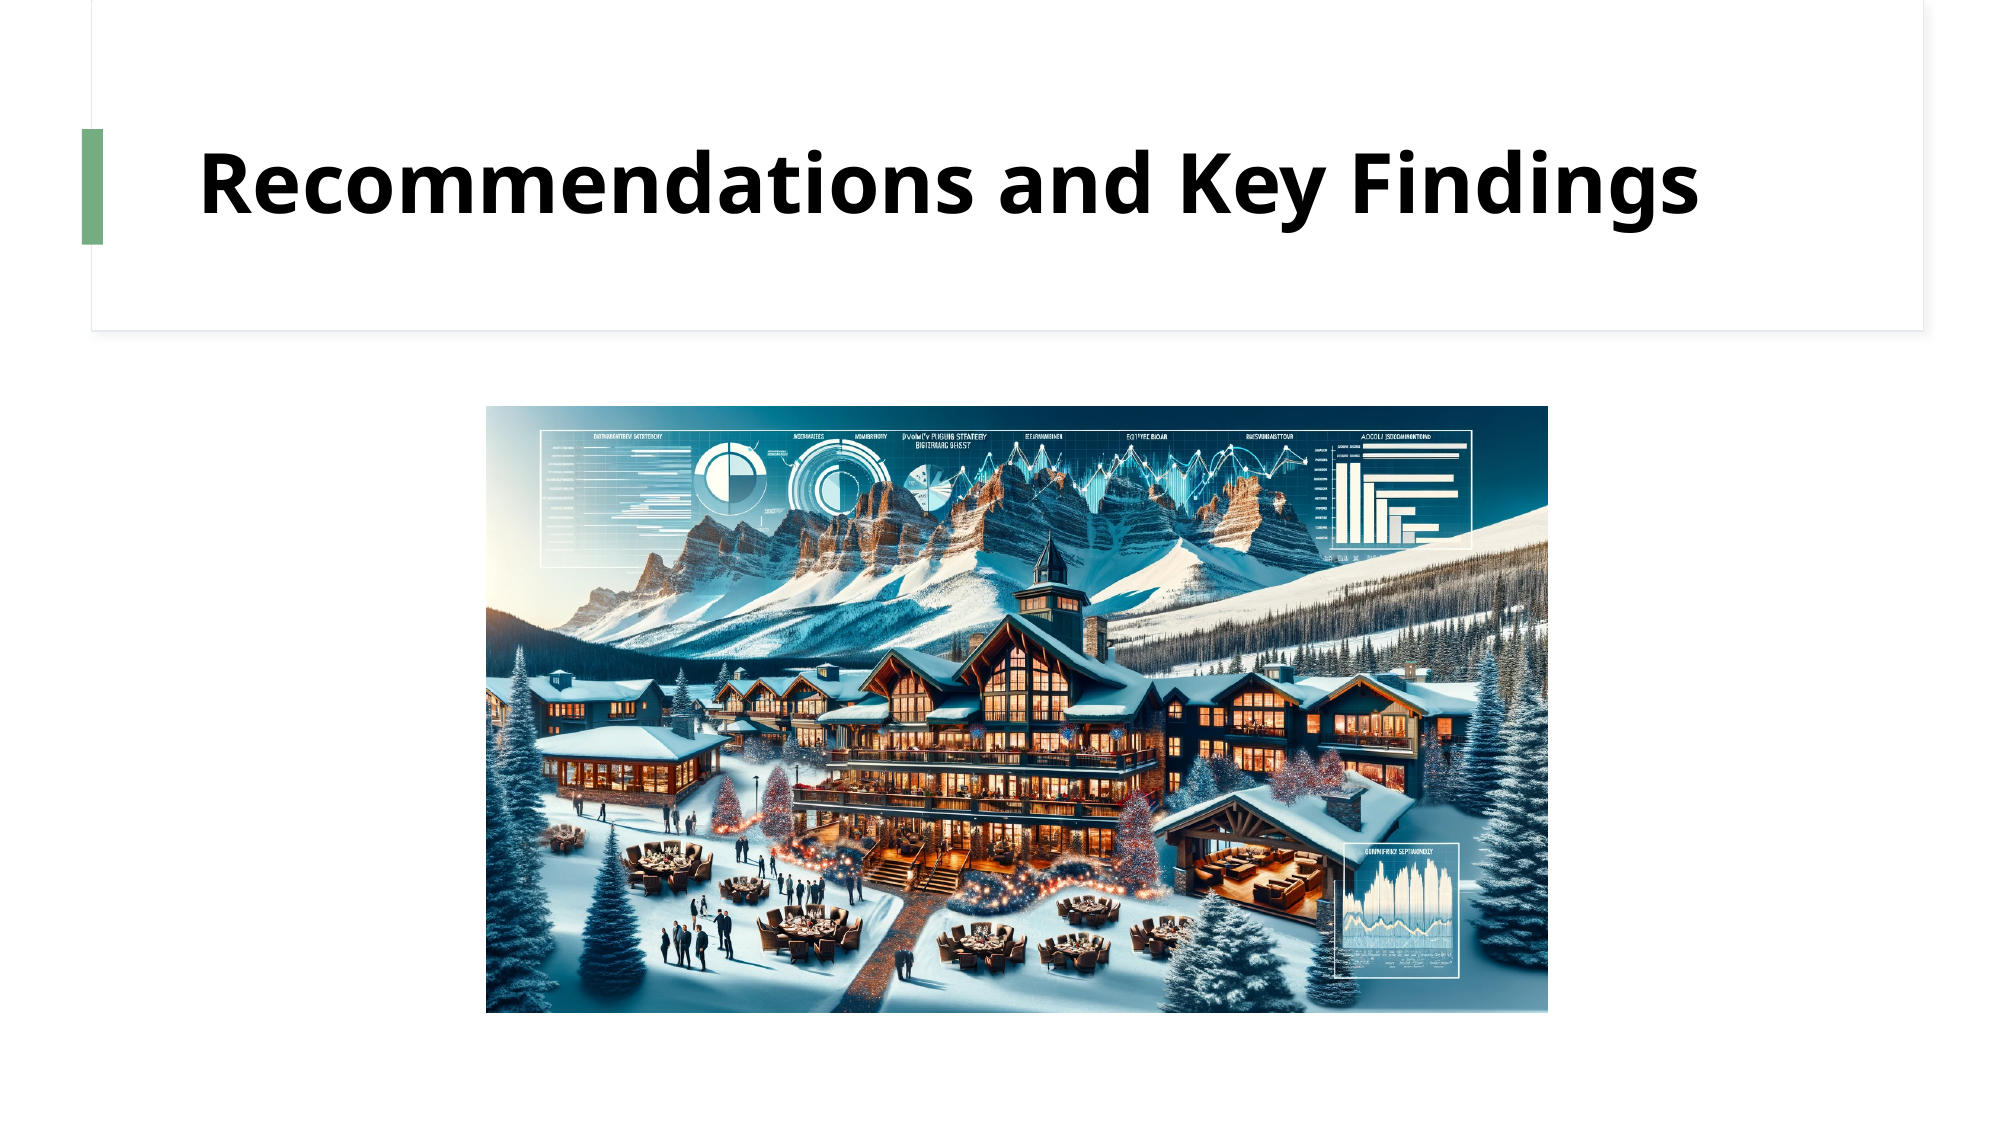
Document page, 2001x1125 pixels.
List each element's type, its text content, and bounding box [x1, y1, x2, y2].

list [486, 406, 1548, 1013]
title Recommendations and Key Findings [183, 90, 1851, 284]
